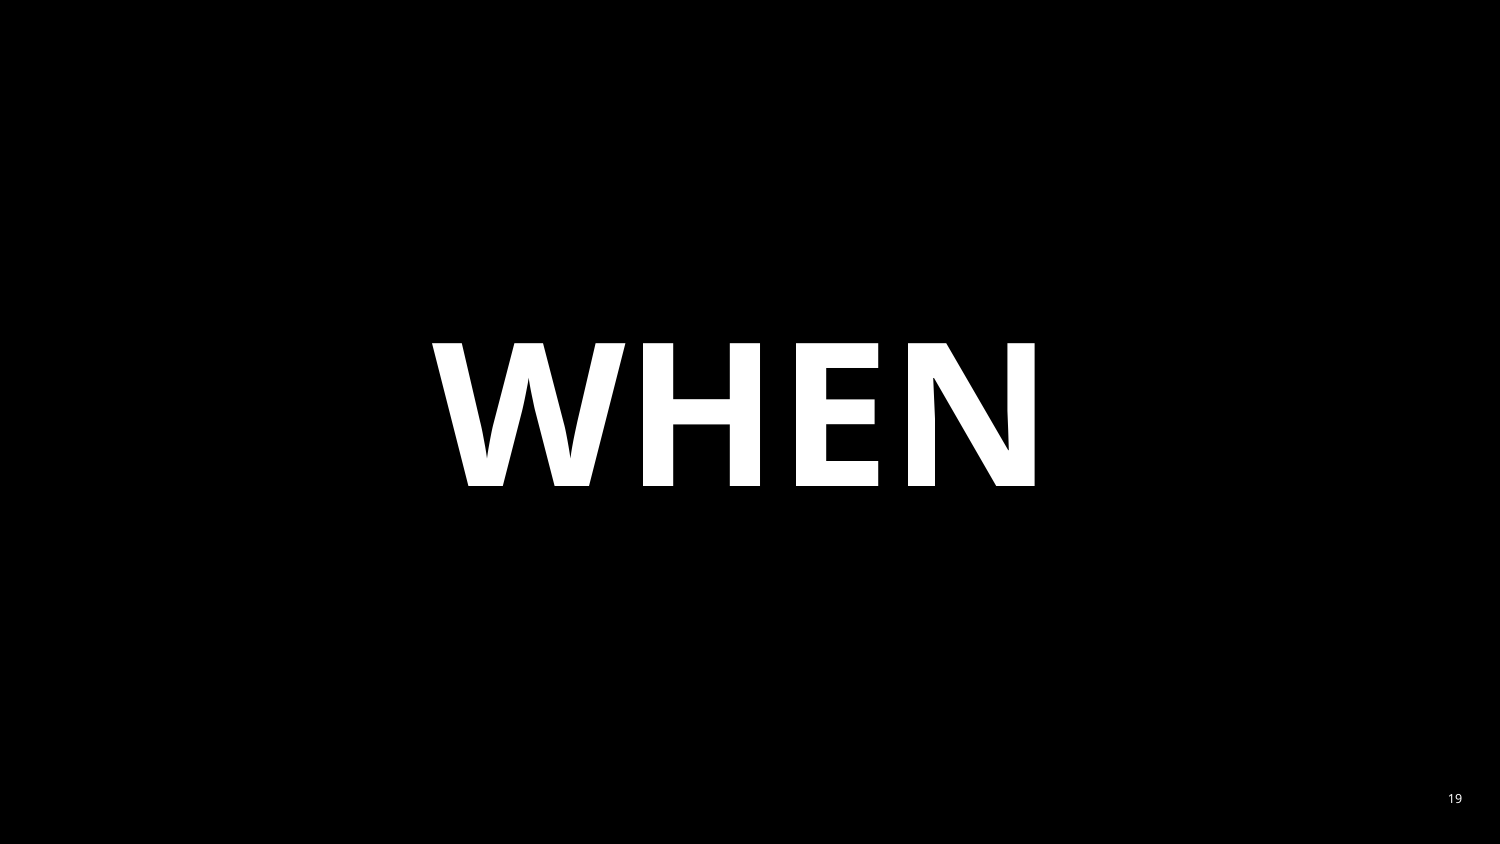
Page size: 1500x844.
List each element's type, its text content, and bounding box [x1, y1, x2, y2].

slide_number 19 [1162, 785, 1463, 813]
title WHEN [22, 15, 1463, 830]
